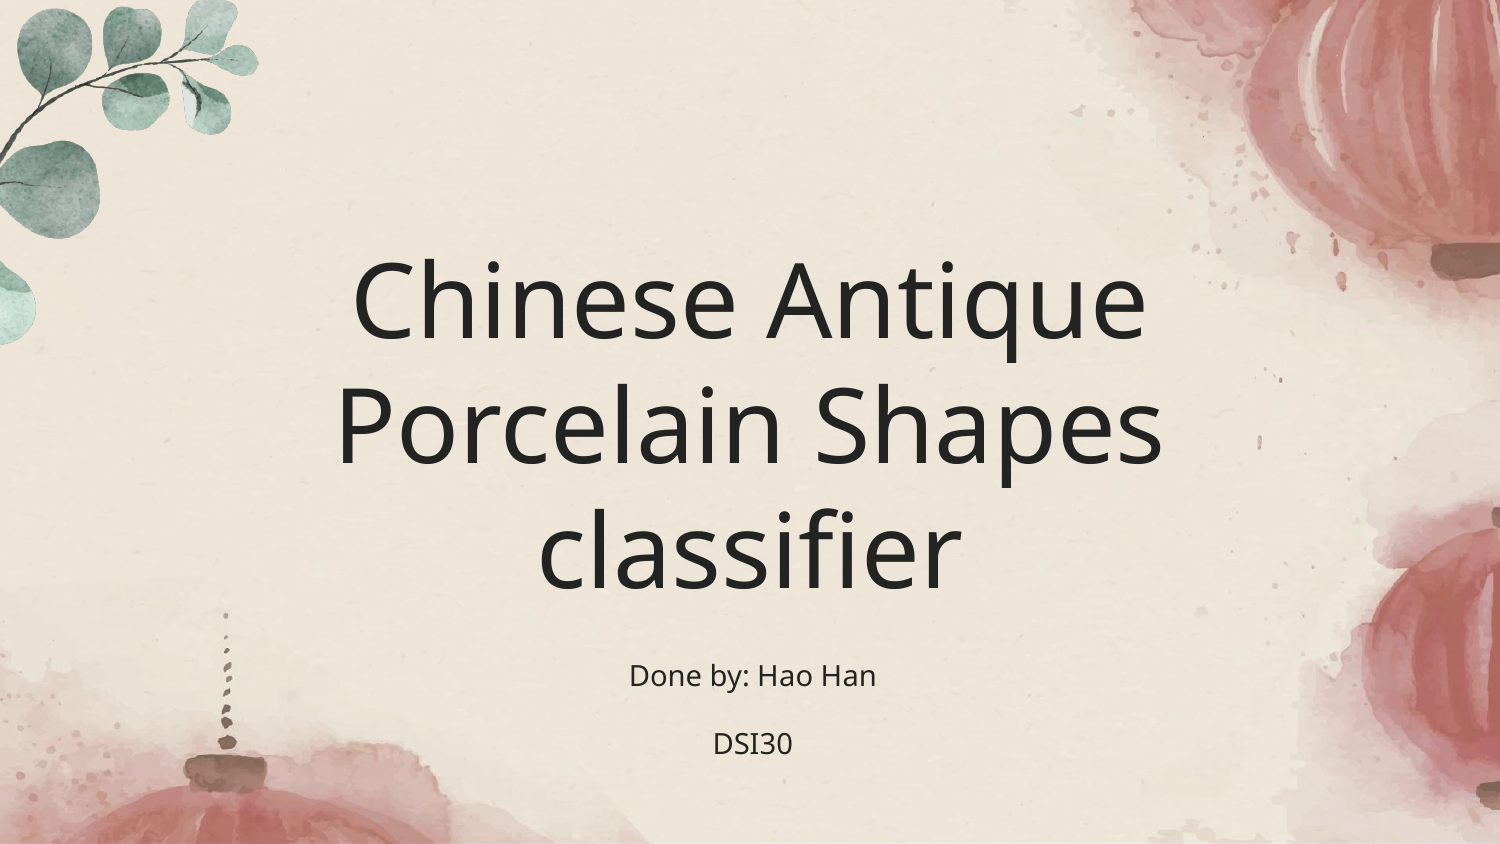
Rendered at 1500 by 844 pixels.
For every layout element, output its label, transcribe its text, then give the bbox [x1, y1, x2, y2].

picture [0, 0, 1500, 844]
subtitle Done by: Hao Han DSI30 [394, 641, 1112, 709]
title Chinese Antique Porcelain Shapes classifier [160, 291, 1340, 553]
